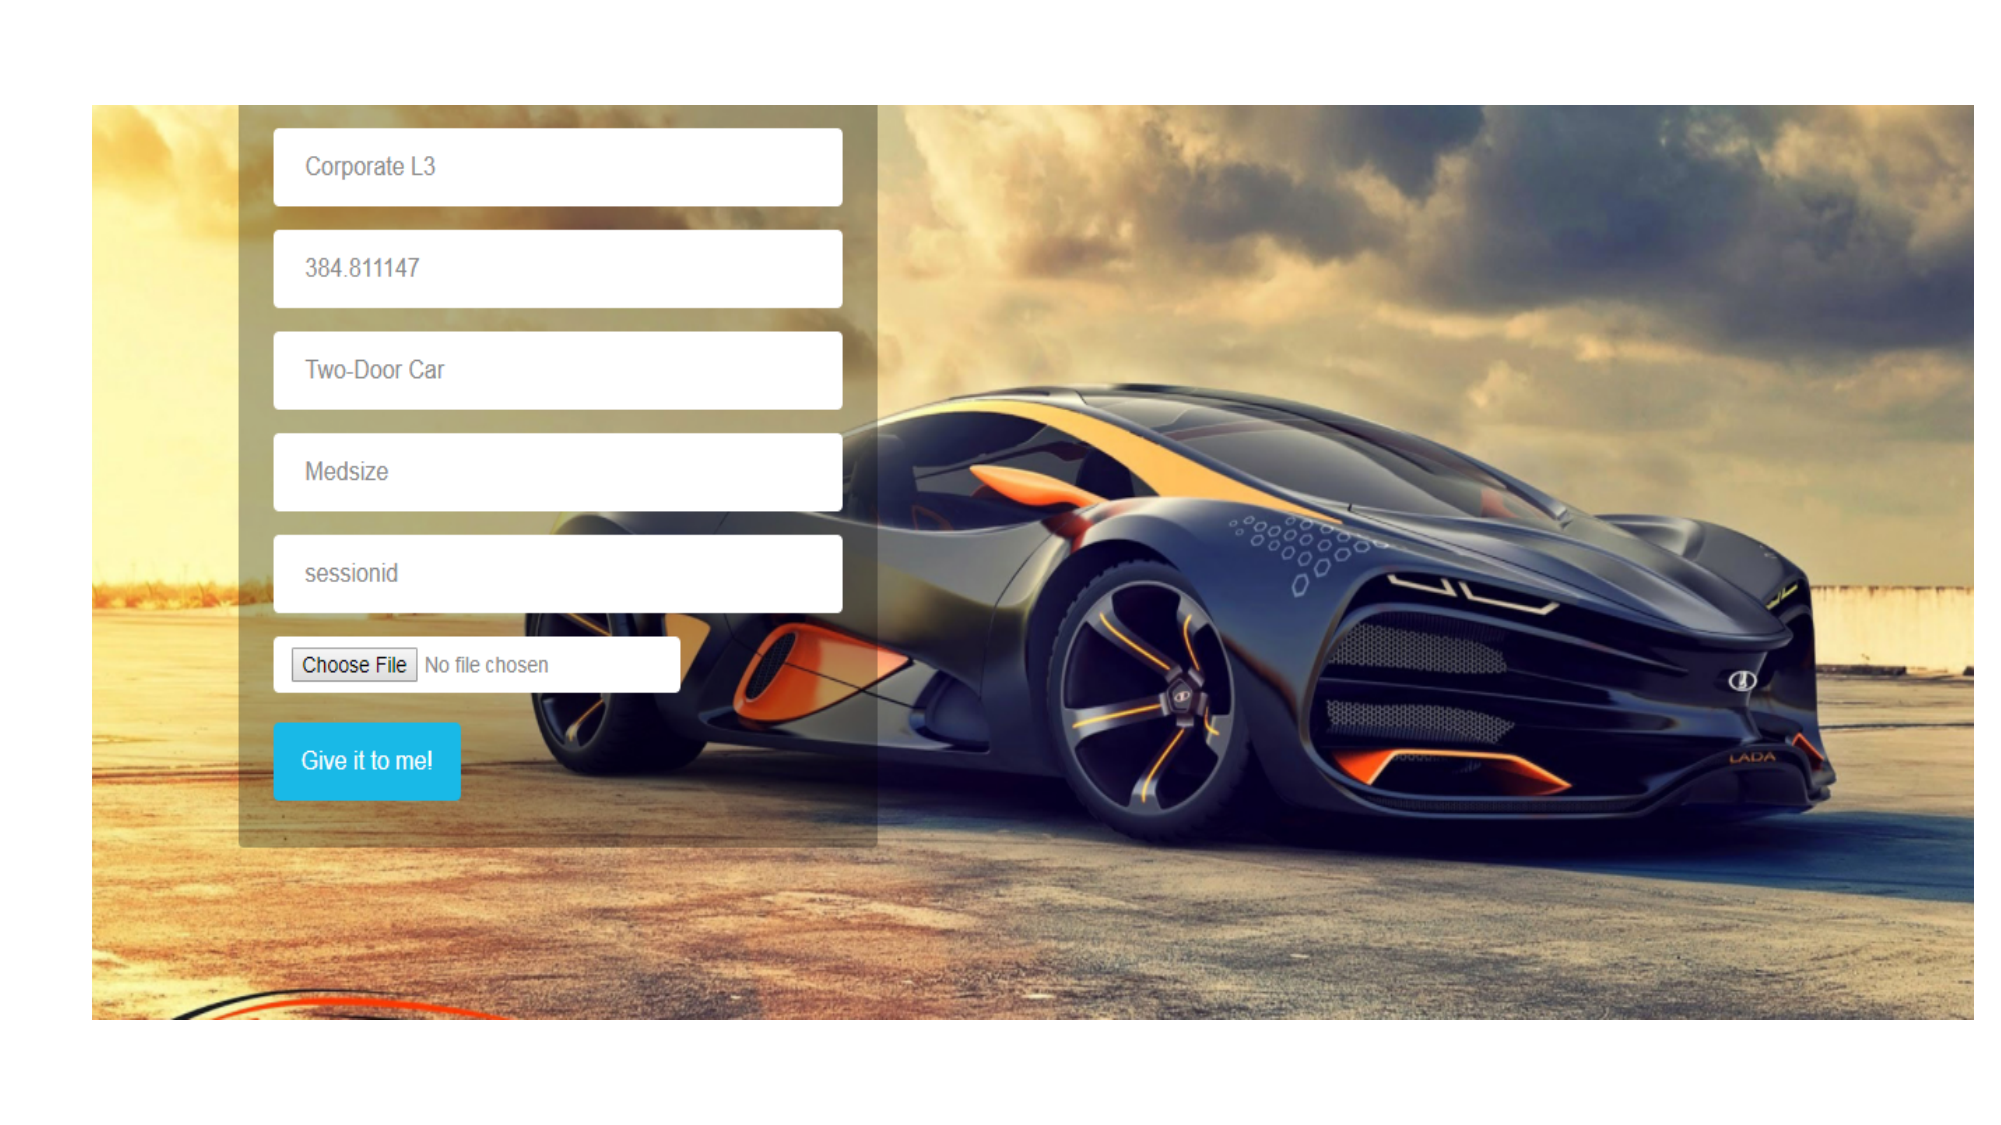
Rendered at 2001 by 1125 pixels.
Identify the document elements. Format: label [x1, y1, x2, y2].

picture [92, 105, 1974, 1020]
